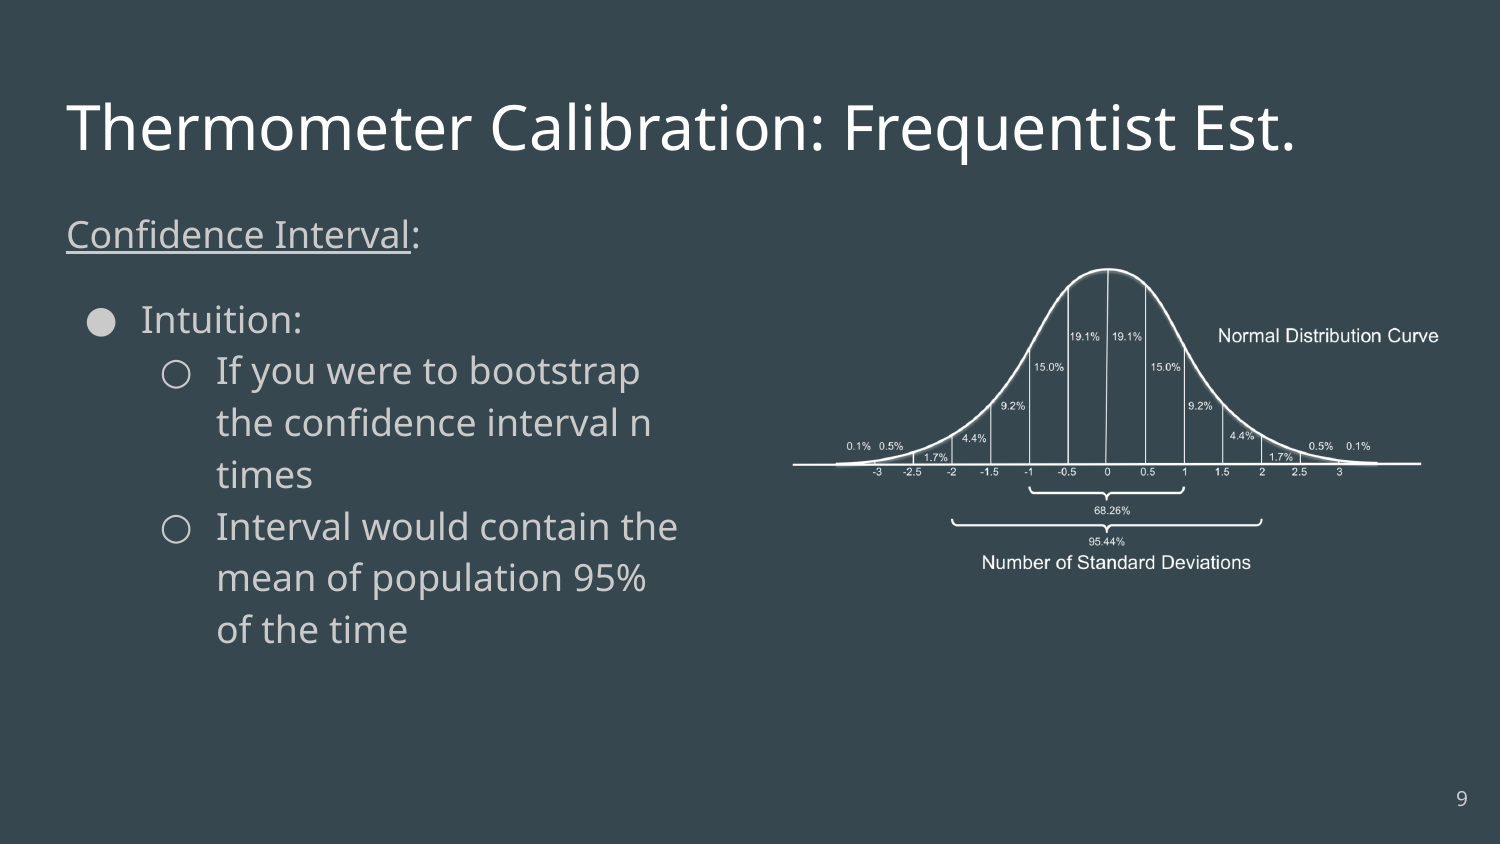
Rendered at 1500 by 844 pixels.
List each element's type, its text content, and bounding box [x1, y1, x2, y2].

title Thermometer Calibration: Frequentist Est. [51, 72, 1449, 167]
picture [792, 266, 1450, 578]
list Confidence Interval: Intuition: If you were to bootstrap the confidence interval n times Interval would contain the mean of population 95% of the time [51, 189, 708, 750]
slide_number ‹#› [1392, 767, 1483, 833]
